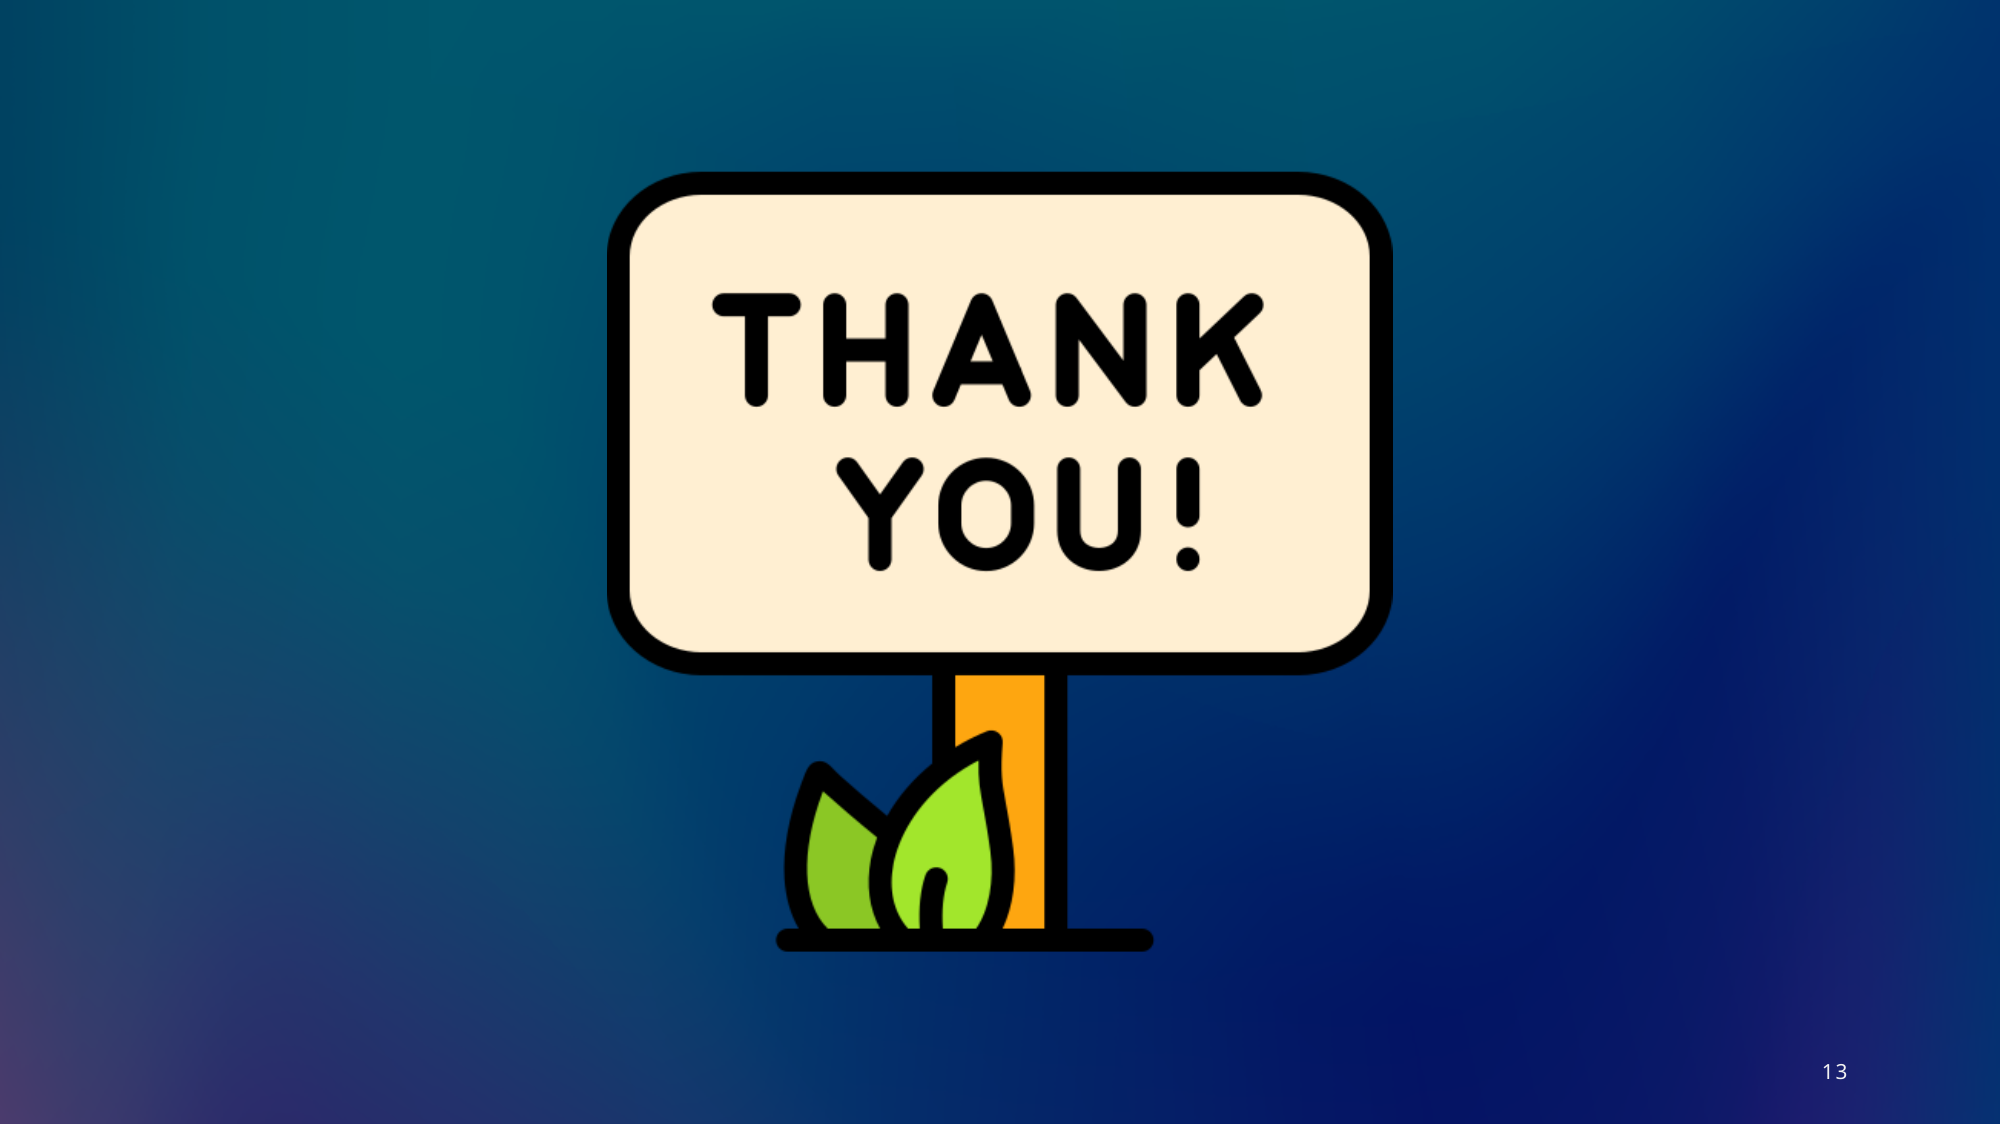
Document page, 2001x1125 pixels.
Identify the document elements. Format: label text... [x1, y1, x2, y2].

slide_number 13 [1412, 1042, 1863, 1103]
picture [0, 0, 2000, 1125]
